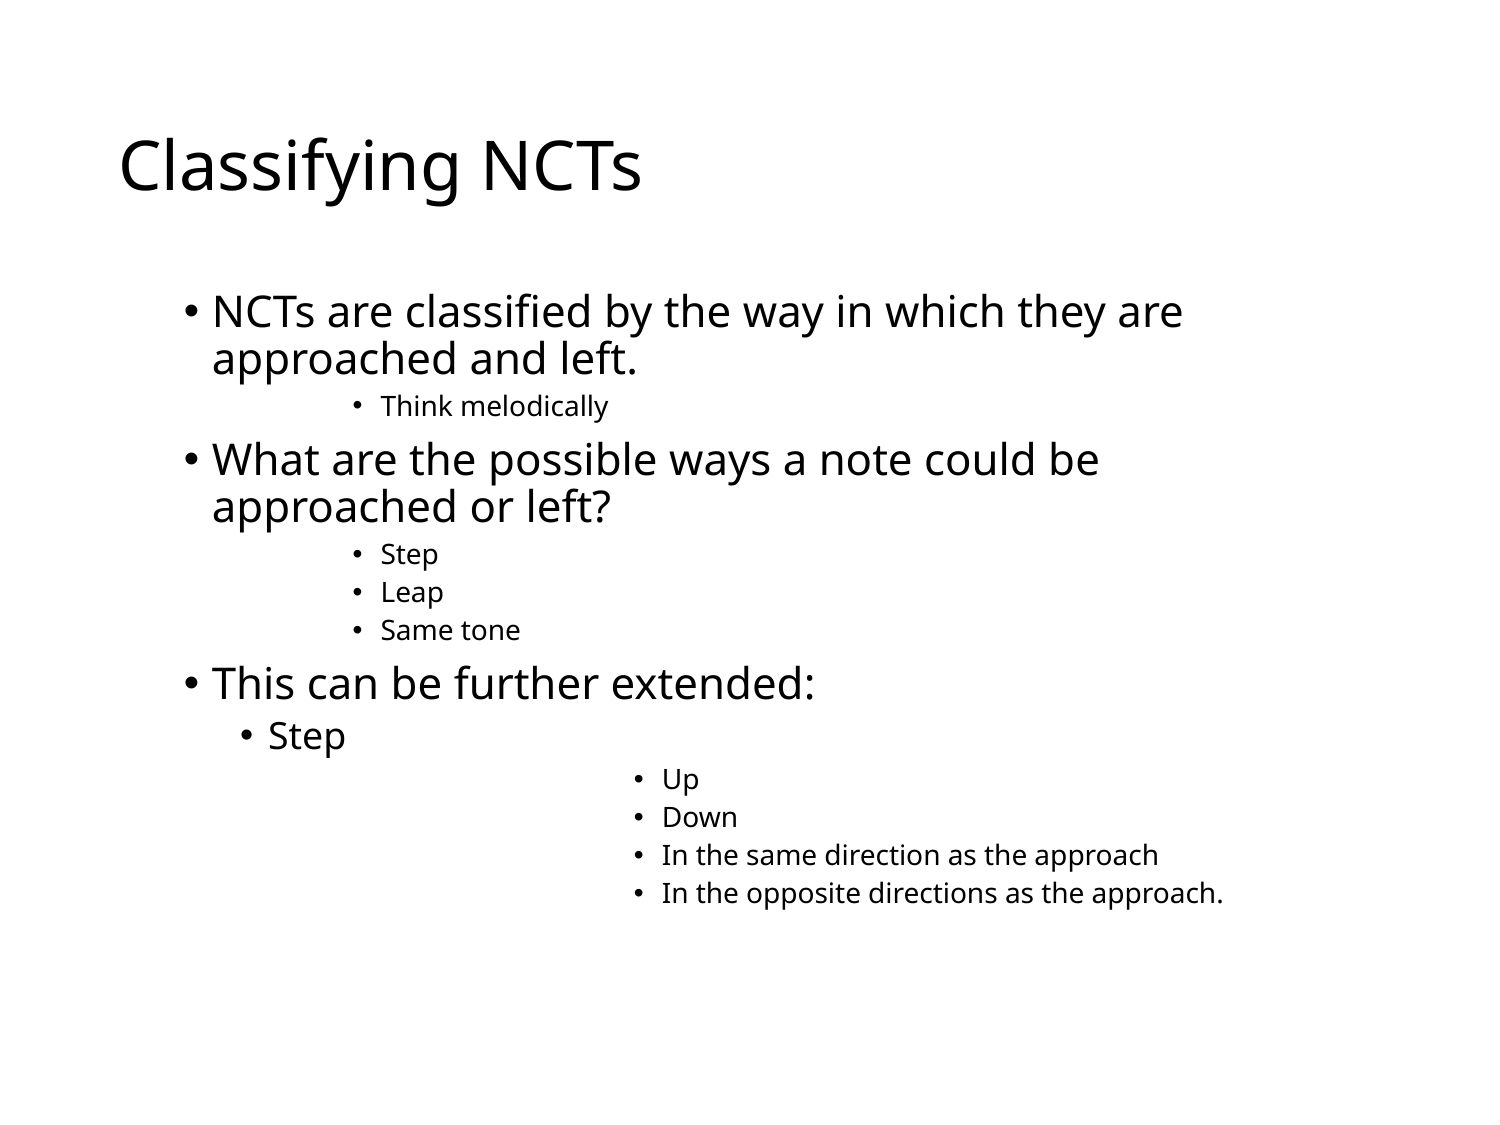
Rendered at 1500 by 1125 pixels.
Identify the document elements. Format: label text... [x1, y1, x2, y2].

title Classifying NCTs [103, 59, 1397, 278]
list NCTs are classified by the way in which they are approached and left. Think melodically What are the possible ways a note could be approached or left? Step Leap Same tone This can be further extended: Step Up Down In the same direction as the approach In the opposite directions as the approach. [168, 282, 1351, 991]
